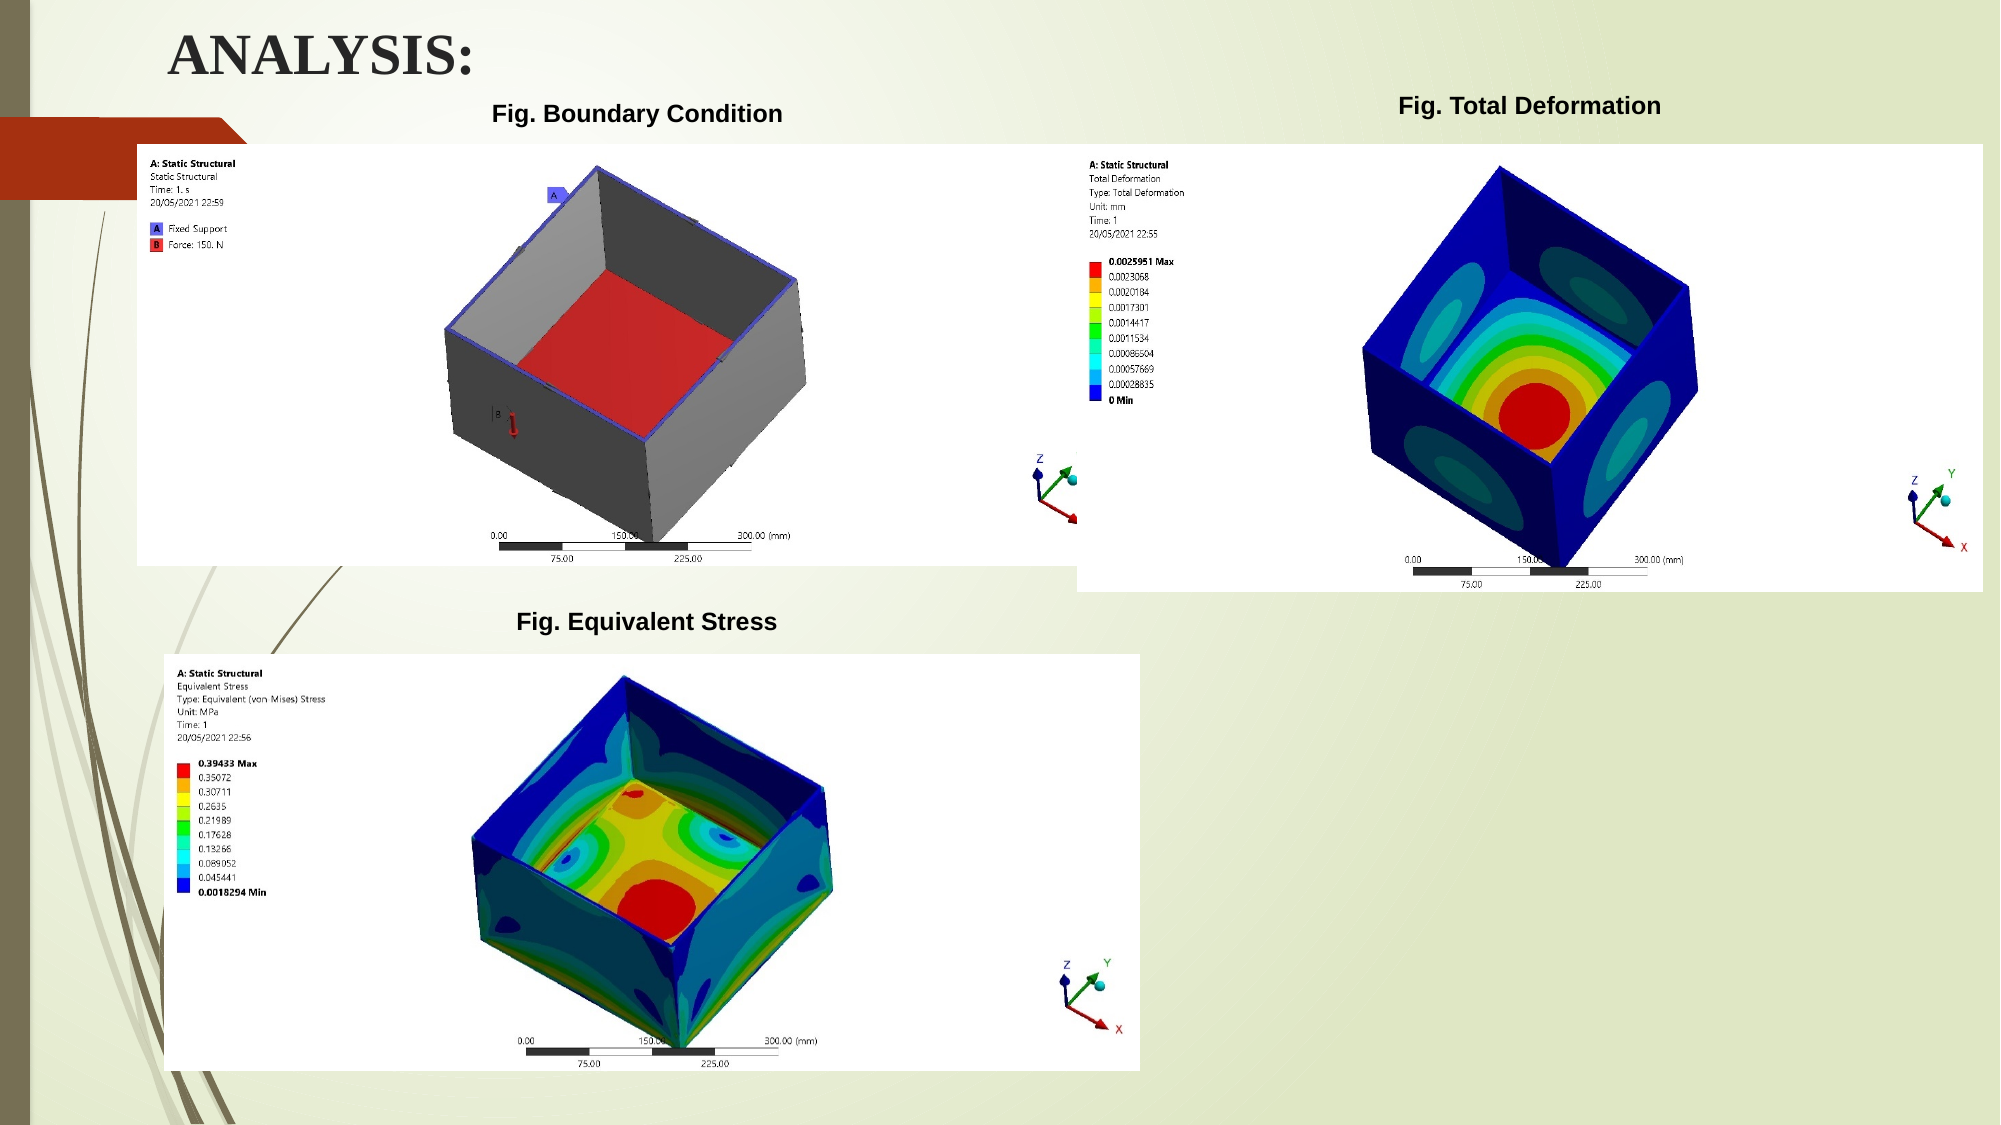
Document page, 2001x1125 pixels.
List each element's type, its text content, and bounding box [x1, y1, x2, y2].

title ANALYSIS: [152, 8, 1878, 136]
text_box Fig. Total Deformation [979, 81, 2000, 127]
text_box Fig. Boundary Condition [476, 90, 799, 143]
text_box Fig. Equivalent Stress [501, 597, 804, 653]
picture [164, 654, 1141, 1071]
picture [137, 144, 1984, 593]
